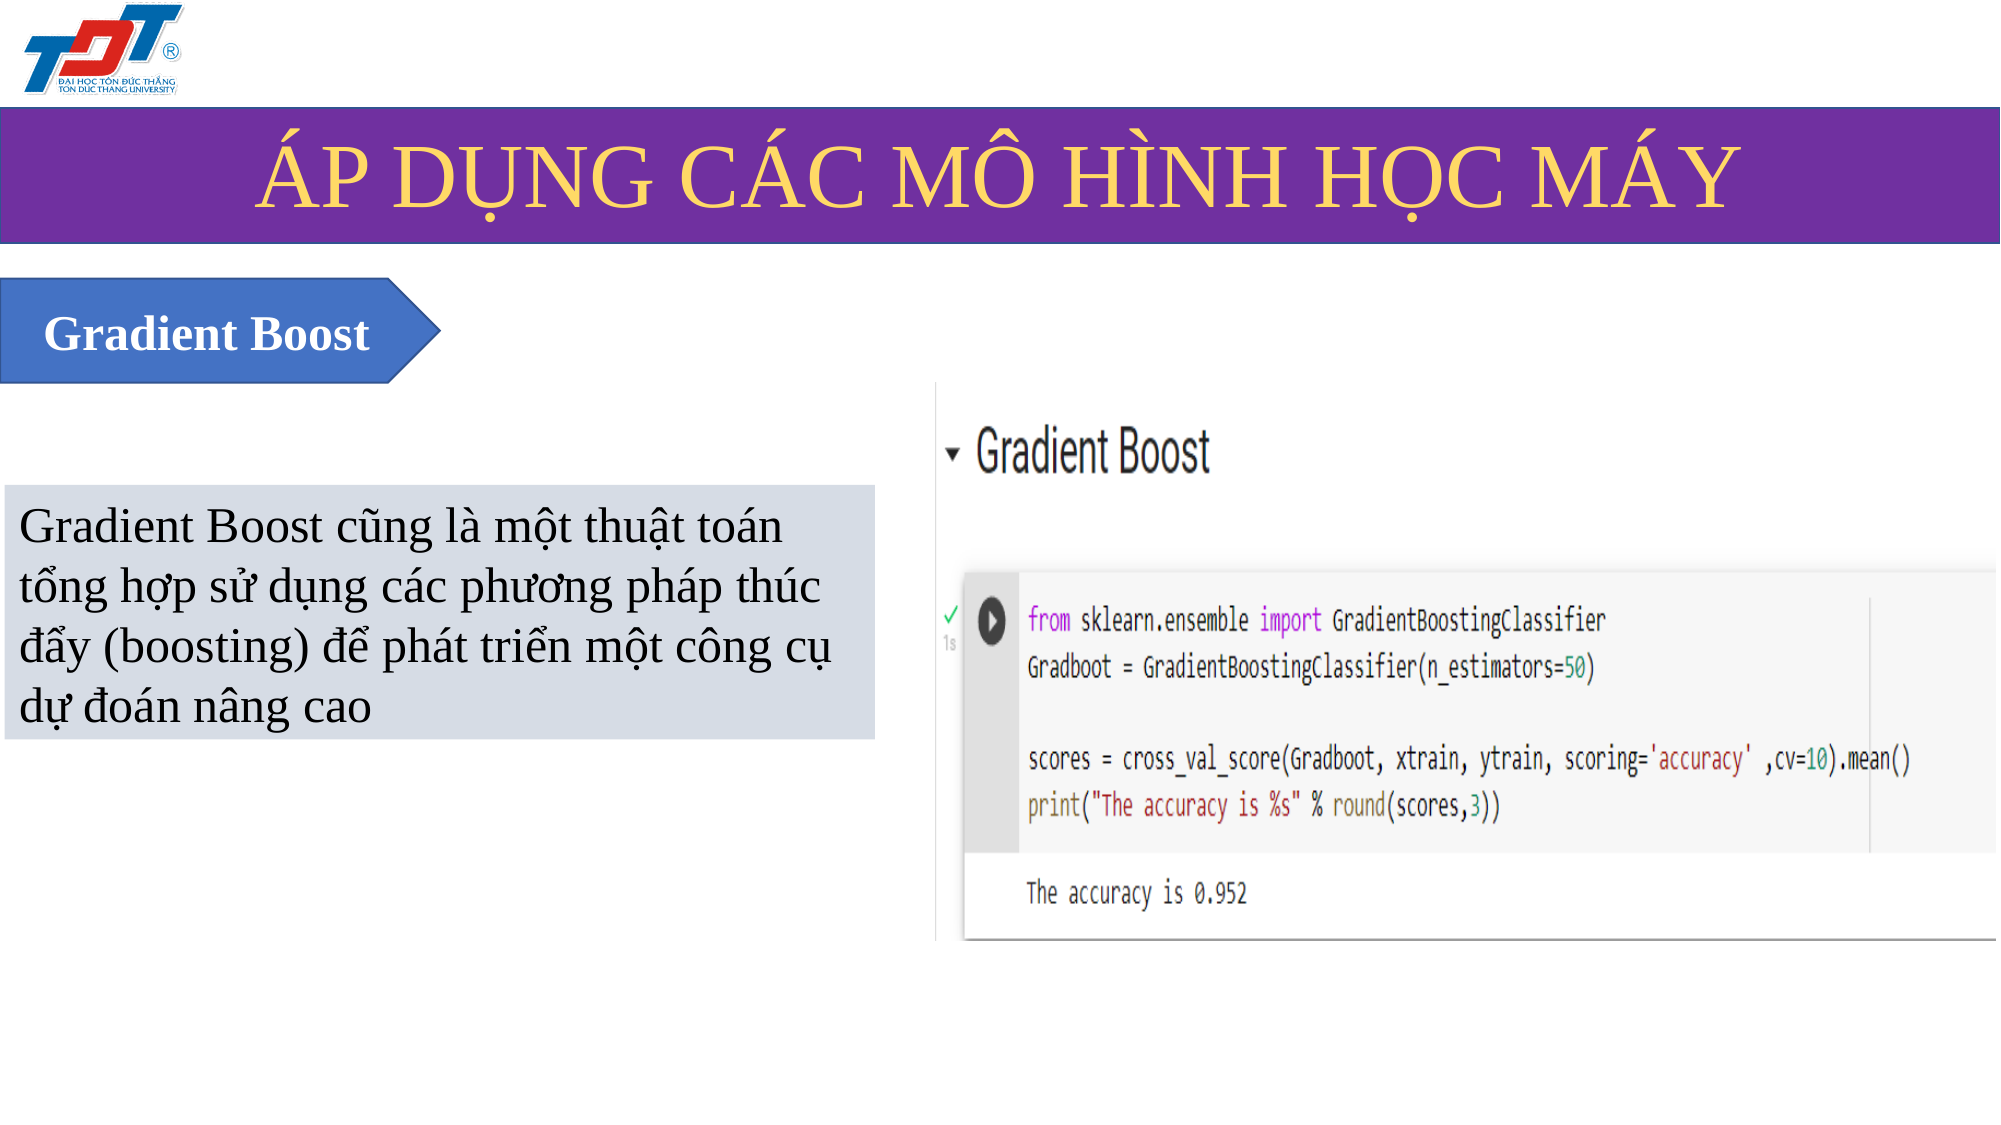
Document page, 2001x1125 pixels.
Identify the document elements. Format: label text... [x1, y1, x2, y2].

picture [0, 0, 201, 104]
picture [933, 382, 1996, 941]
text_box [0, 108, 2000, 243]
text_box Gradient Boost [0, 277, 442, 384]
text_box Gradient Boost cũng là một thuật toán tổng hợp sử dụng các phương pháp thúc đẩy (boosting) để phát triển một công cụ dự đoán nâng cao [4, 484, 875, 740]
